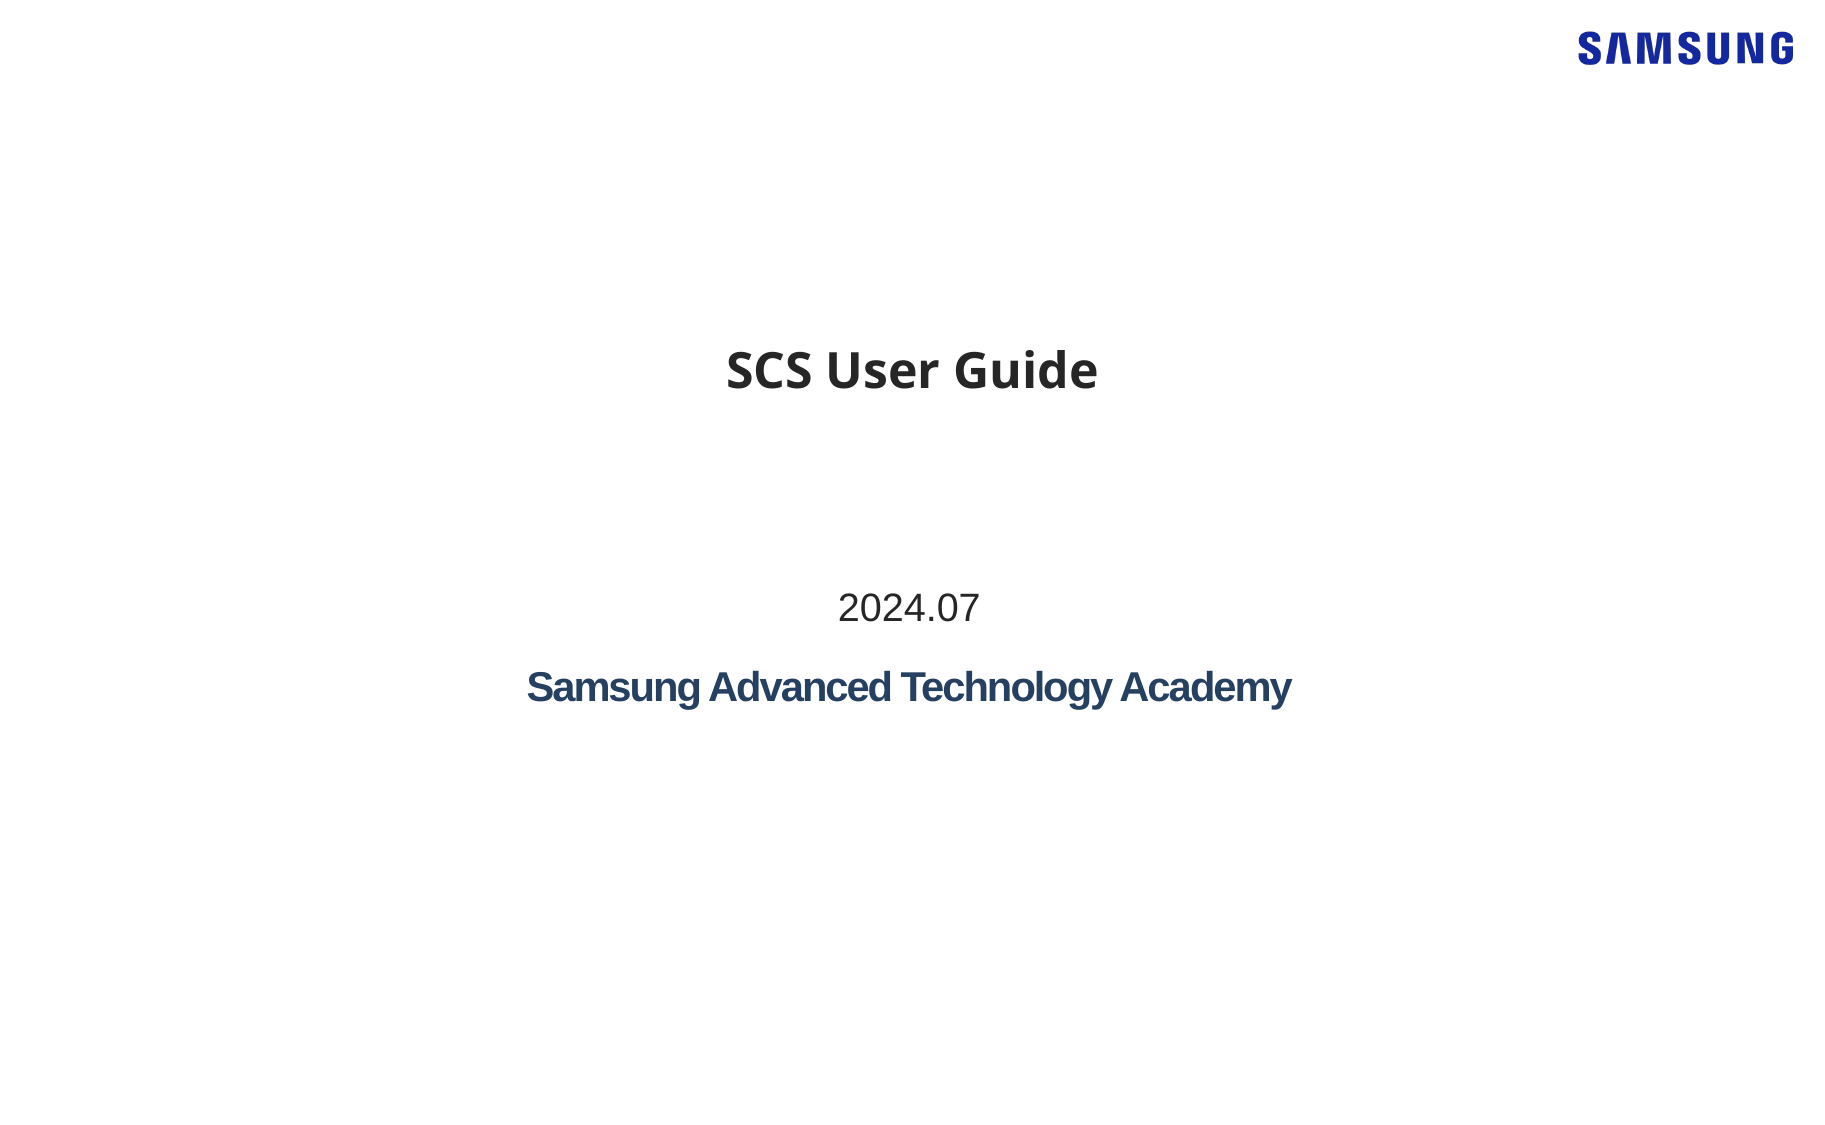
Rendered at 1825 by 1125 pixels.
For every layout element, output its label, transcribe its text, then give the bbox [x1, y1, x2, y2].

title SCS User Guide [45, 212, 1780, 525]
picture [1562, 15, 1809, 81]
text_box 2024.07 Samsung Advanced Technology Academy [506, 575, 1313, 775]
